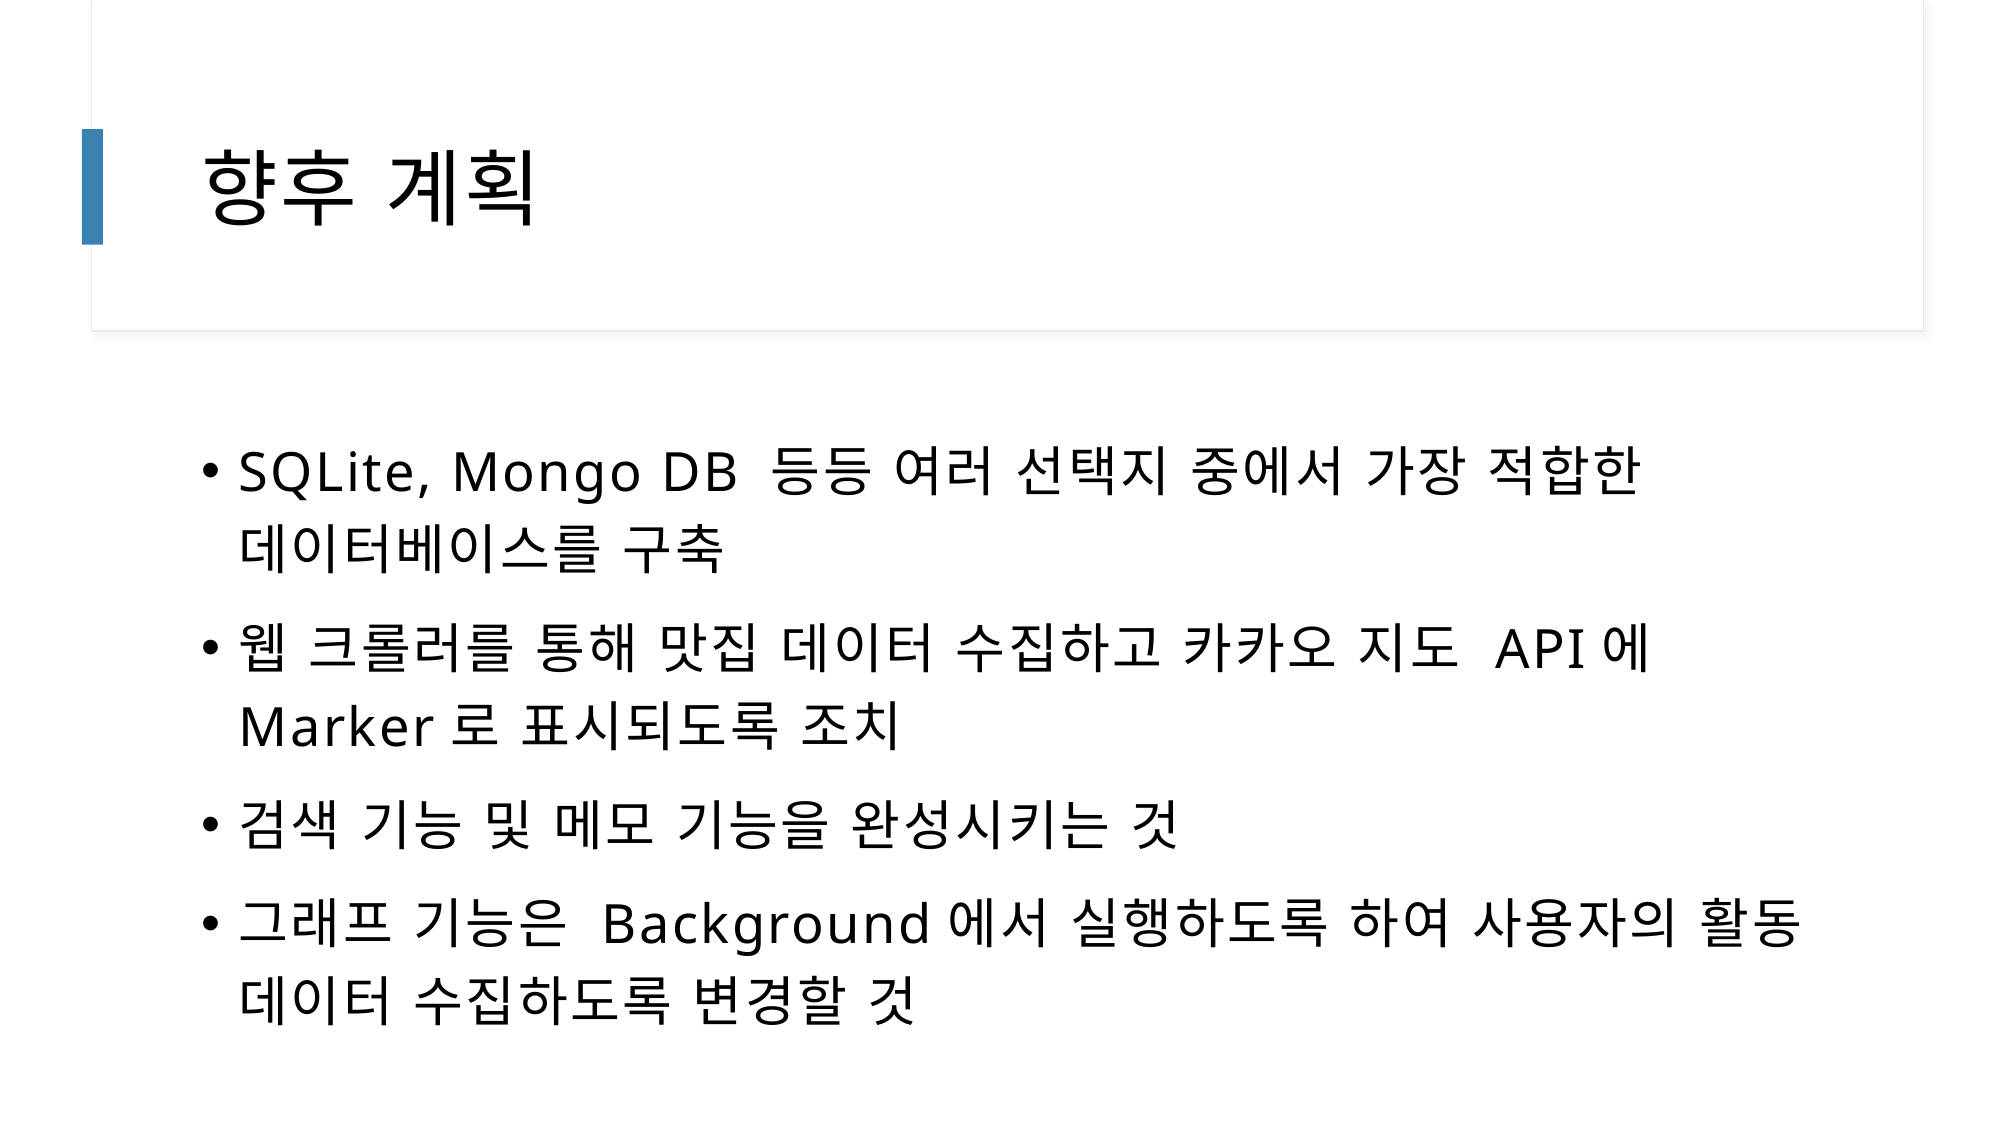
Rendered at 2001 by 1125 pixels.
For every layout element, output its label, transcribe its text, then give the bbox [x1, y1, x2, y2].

title 향후 계획 [183, 85, 1851, 279]
list SQLite, Mongo DB 등등 여러 선택지 중에서 가장 적합한 데이터베이스를 구축 웹 크롤러를 통해 맛집 데이터 수집하고 카카오 지도 API에 Marker로 표시되도록 조치 검색 기능 및 메모 기능을 완성시키는 것 그래프 기능은 Background에서 실행하도록 하여 사용자의 활동 데이터 수집하도록 변경할 것 [183, 406, 1851, 1013]
